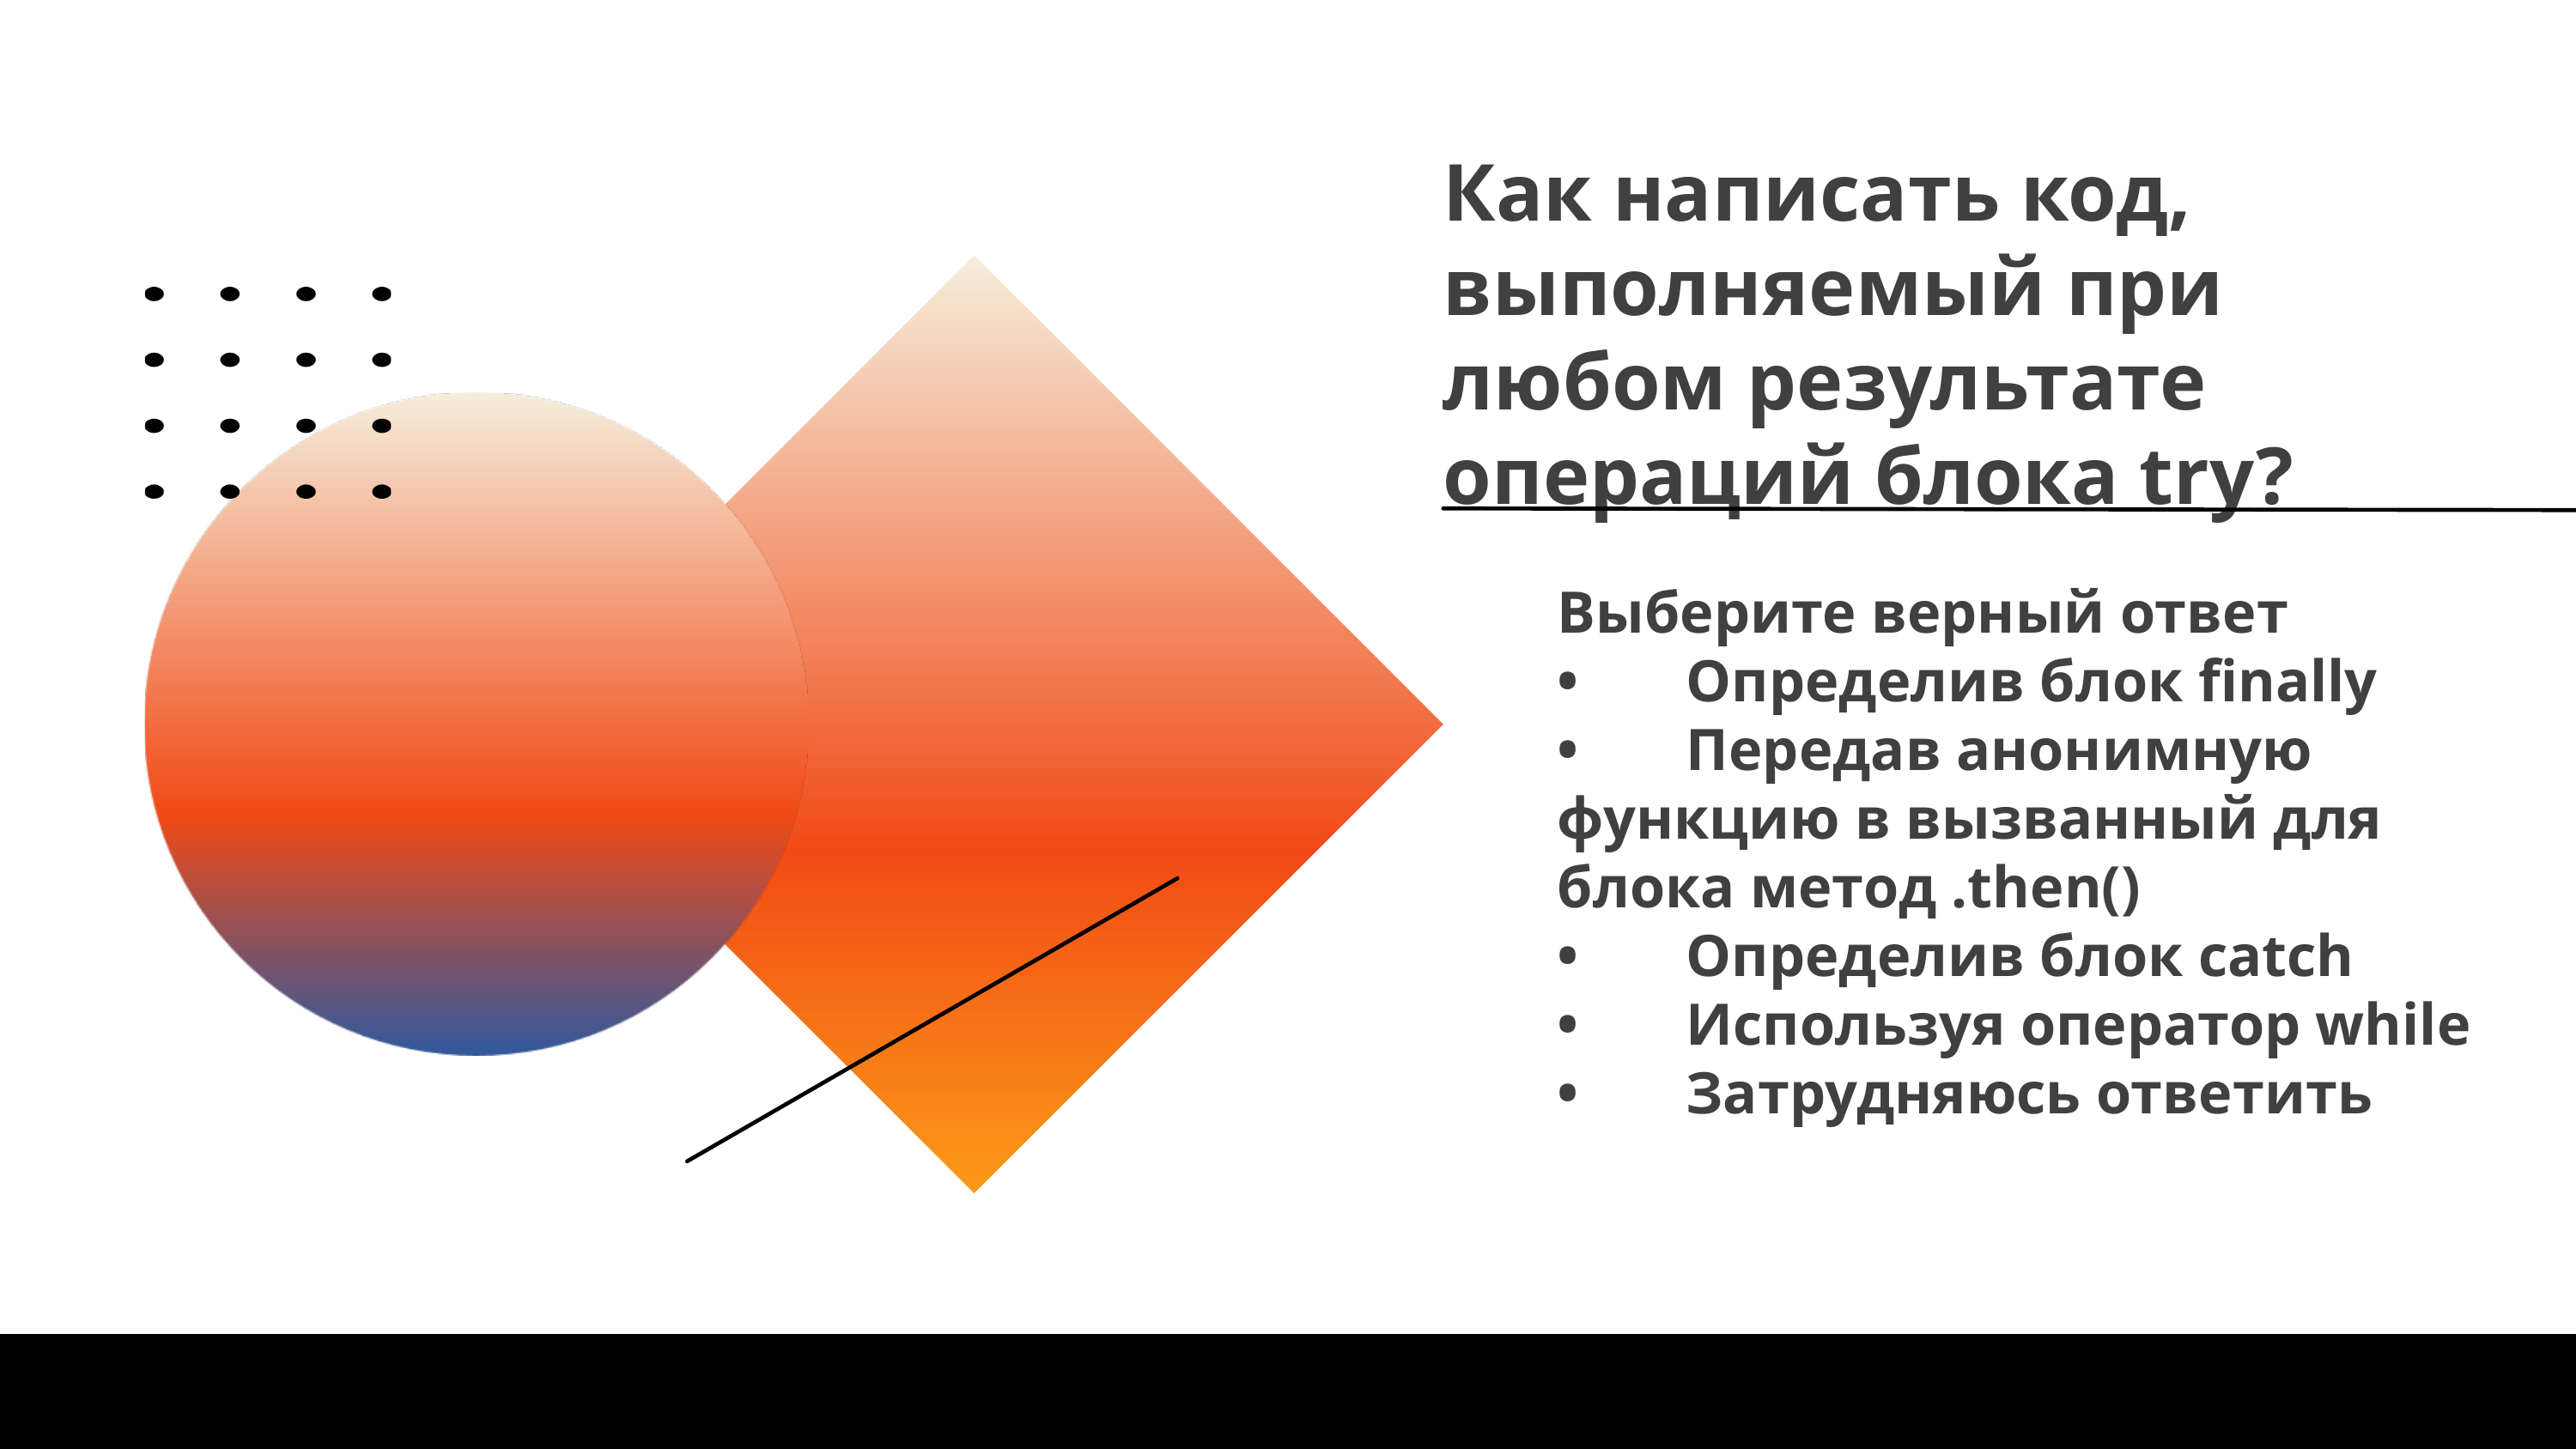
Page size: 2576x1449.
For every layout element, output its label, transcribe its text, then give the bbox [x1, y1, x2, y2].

text_box [144, 287, 392, 499]
text_box Выберите верный ответ • Определив блок finally • Передав анонимную функцию в вызванный для блока метод .then() • Определив блок catch • Используя оператор while • Затрудняюсь ответить [1557, 576, 2544, 1125]
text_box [0, 1333, 2576, 1449]
text_box Как написать код, выполняемый при любом результате операций блока try? [1443, 142, 2481, 520]
text_box [809, 255, 1443, 1194]
text_box [144, 392, 809, 1056]
